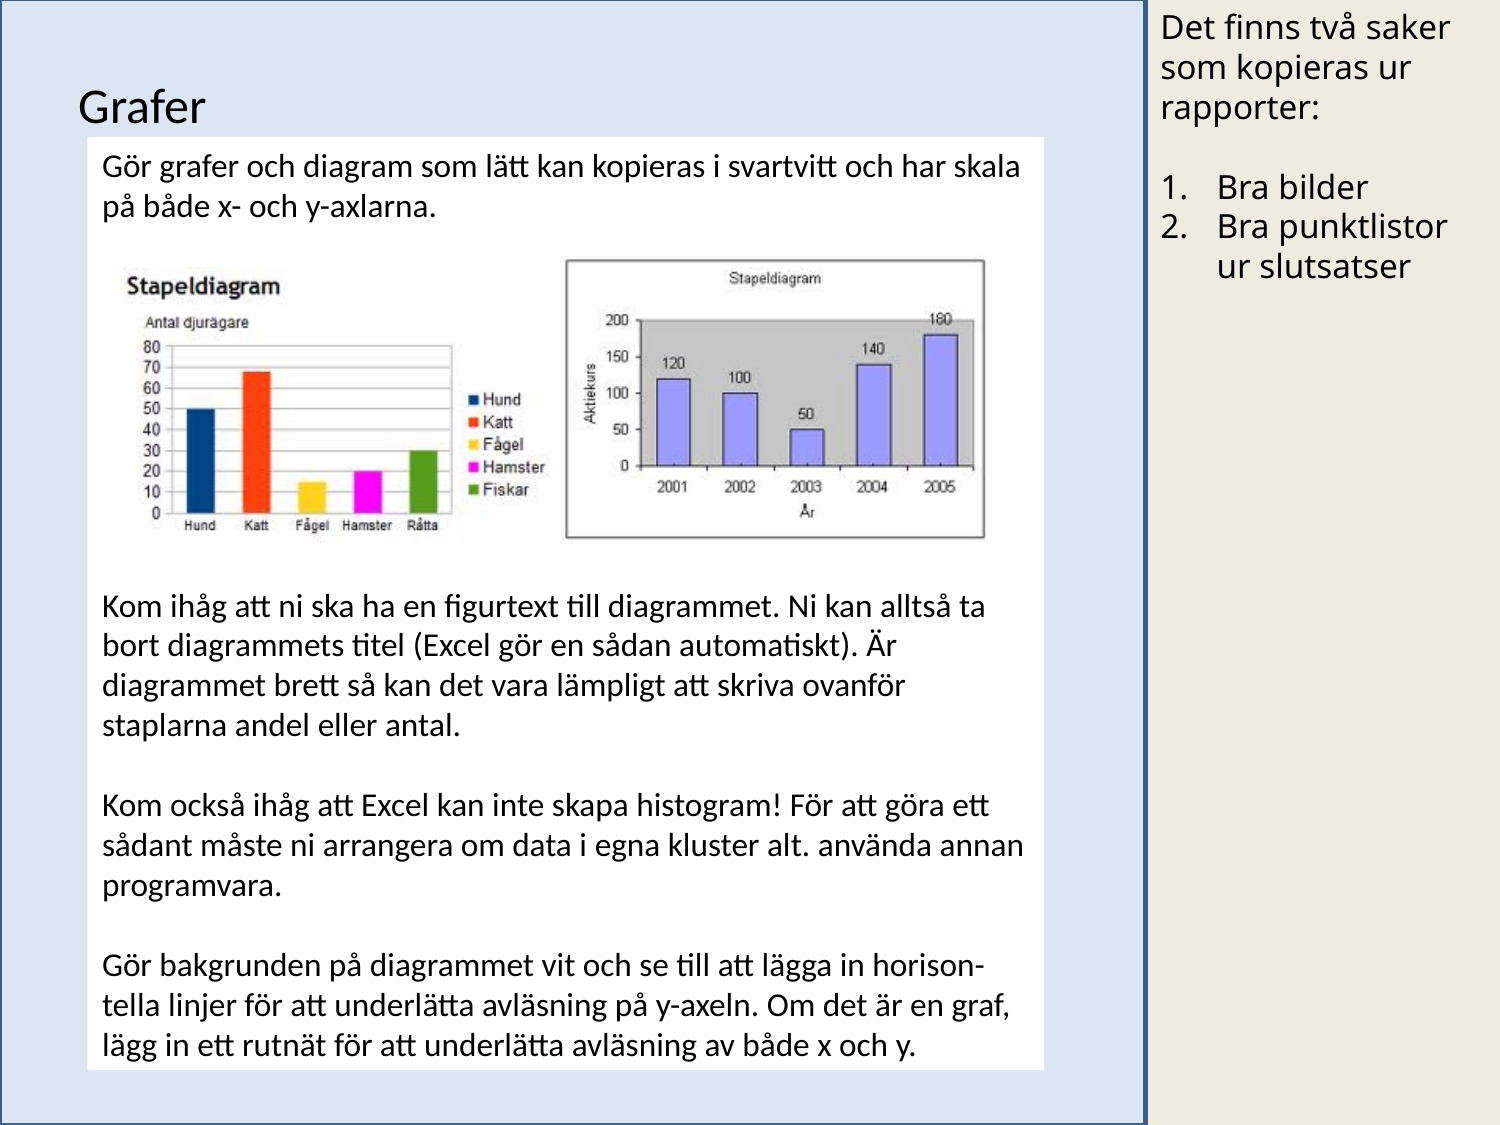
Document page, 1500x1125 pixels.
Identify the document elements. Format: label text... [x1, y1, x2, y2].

text_box [0, 0, 1148, 1125]
text_box Det finns två saker som kopieras ur rapporter: Bra bilder Bra punktlistor ur slutsatser [1148, 0, 1500, 1125]
text_box Gör grafer och diagram som lätt kan kopieras i svartvitt och har skala på både x- och y-axlarna. Kom ihåg att ni ska ha en figurtext till diagrammet. Ni kan alltså ta bort diagrammets titel (Excel gör en sådan automatiskt). Är diagrammet brett så kan det vara lämpligt att skriva ovanför staplarna andel eller antal. Kom också ihåg att Excel kan inte skapa histogram! För att göra ett sådant måste ni arrangera om data i egna kluster alt. använda annan programvara. Gör bakgrunden på diagrammet vit och se till att lägga in horison-tella linjer för att underlätta avläsning på y-axeln. Om det är en graf, lägg in ett rutnät för att underlätta avläsning av både x och y. [87, 137, 1045, 1071]
picture [111, 266, 550, 543]
picture [560, 255, 990, 543]
text_box Grafer [63, 66, 1068, 142]
